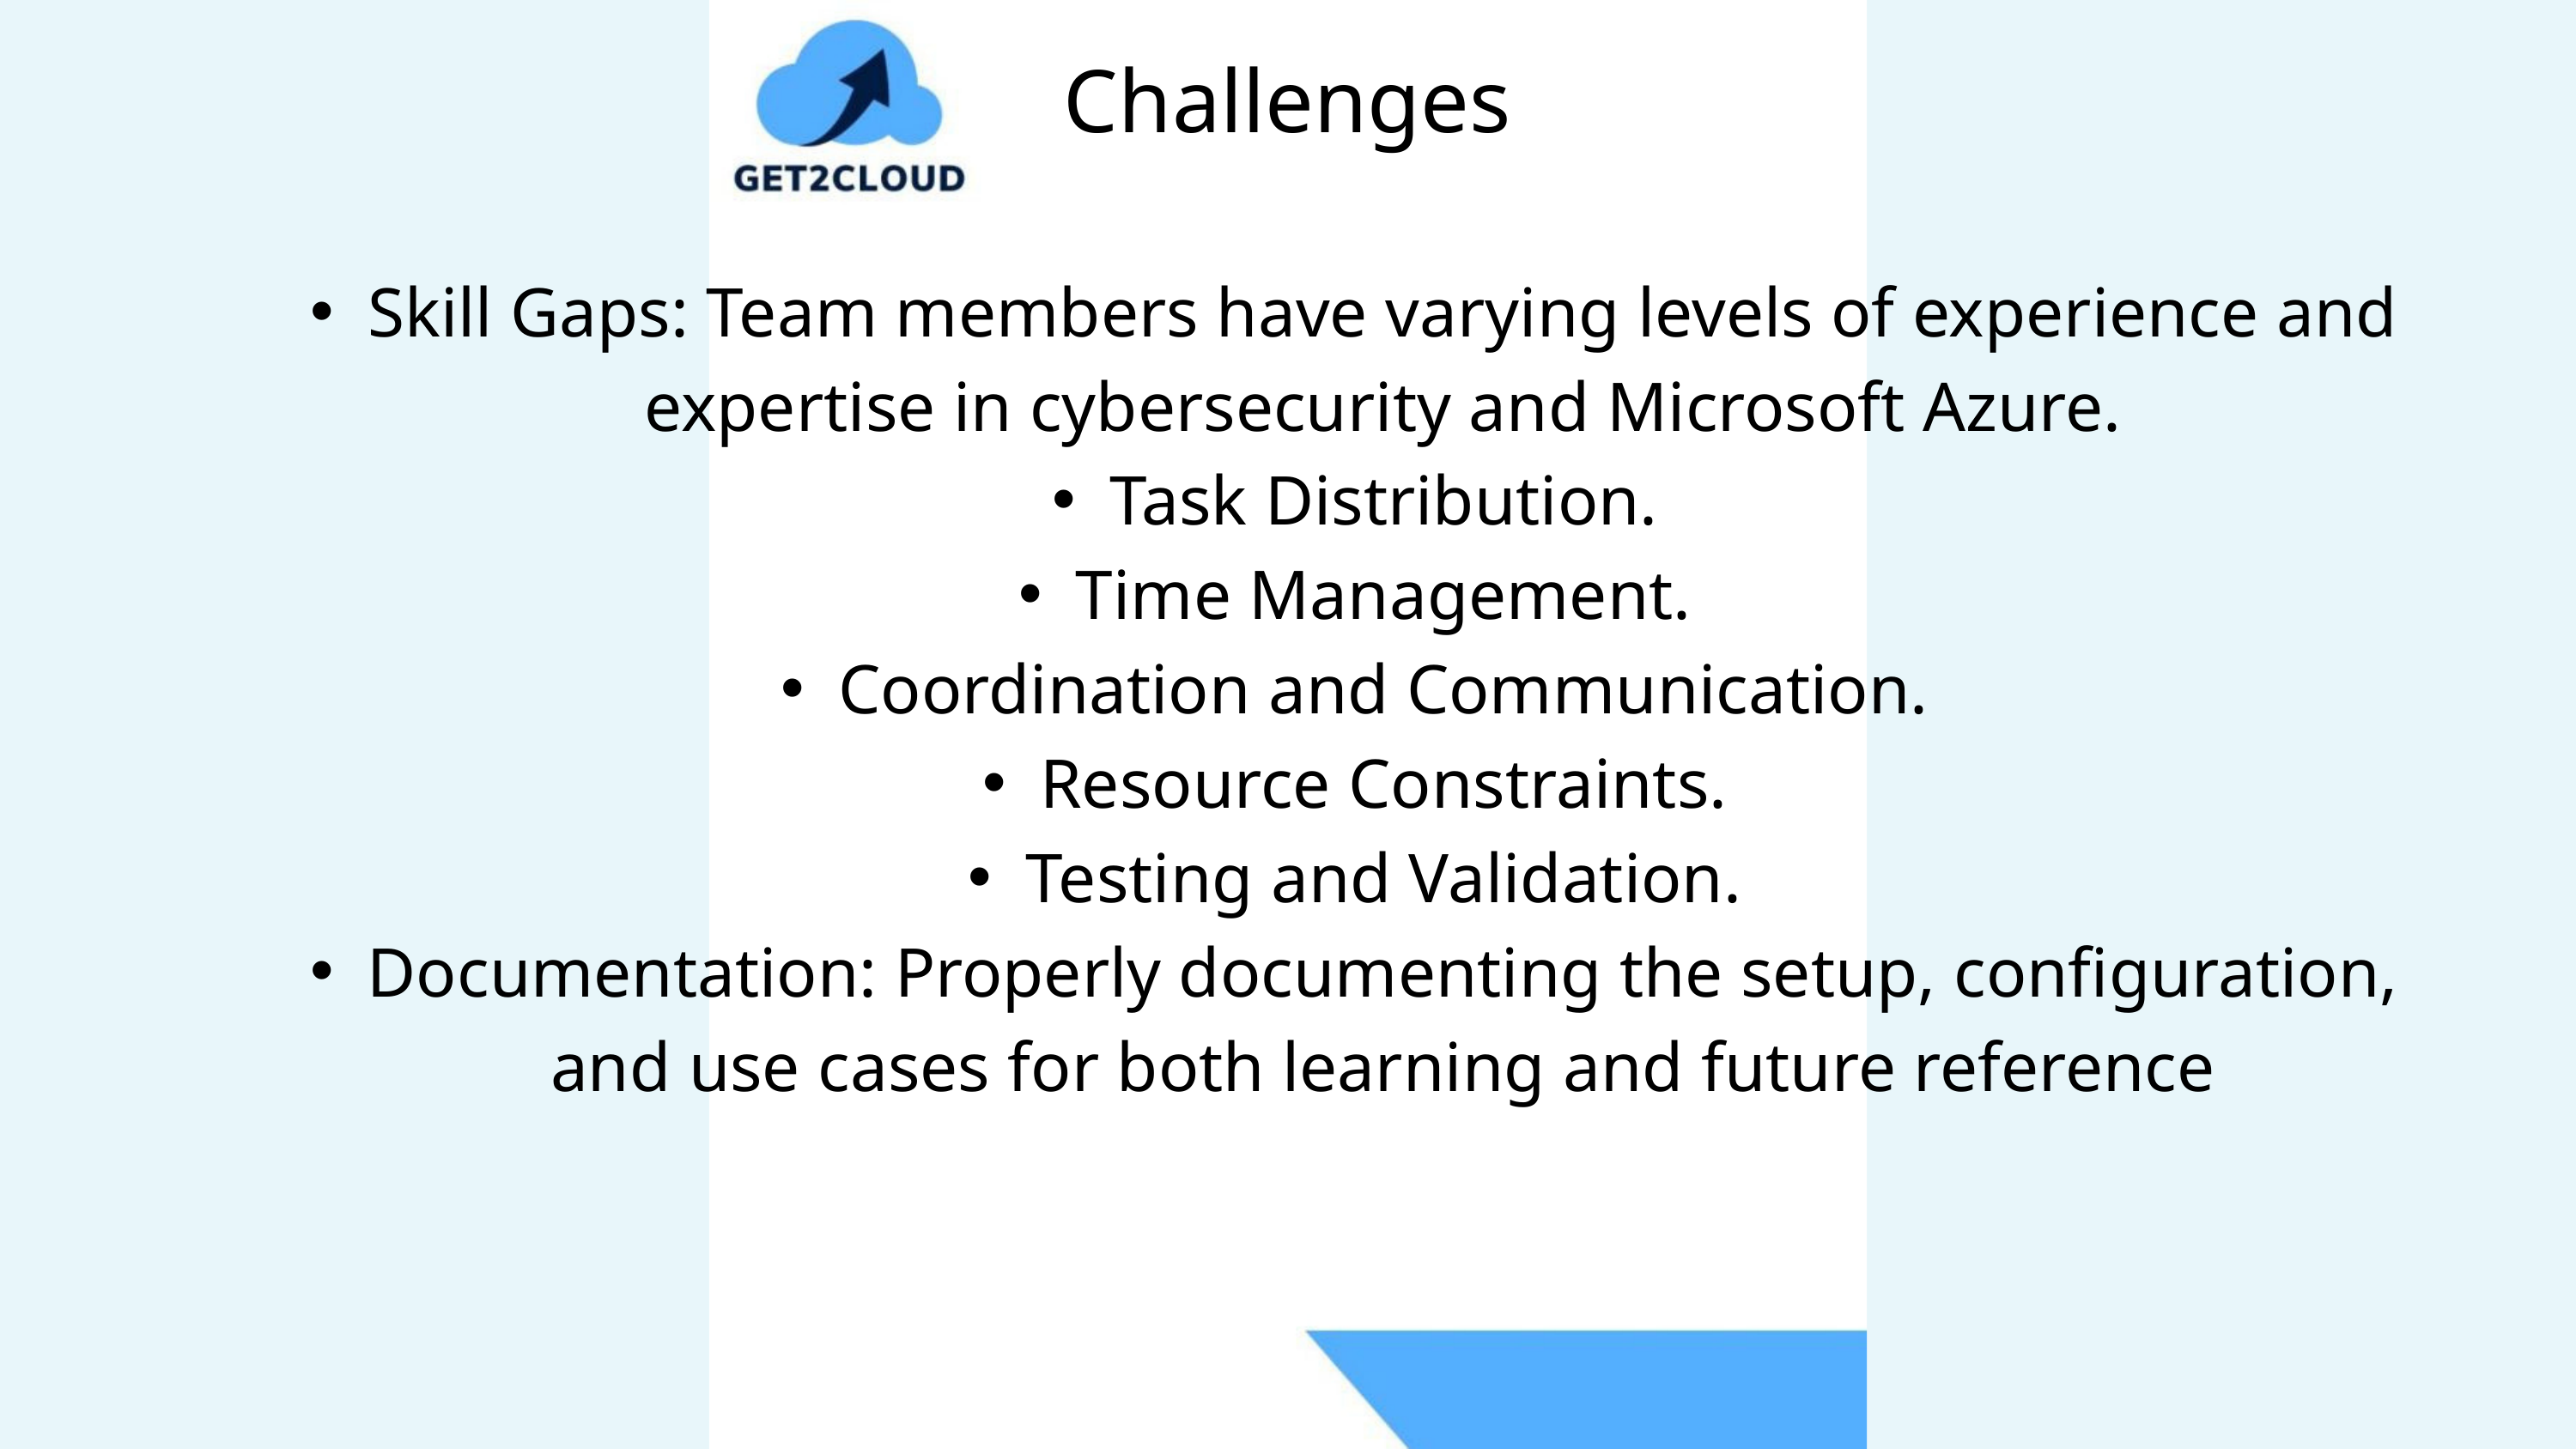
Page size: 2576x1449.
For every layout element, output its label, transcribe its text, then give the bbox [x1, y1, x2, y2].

text_box [708, 0, 1868, 256]
text_box Skill Gaps: Team members have varying levels of experience and expertise in cybersecurity and Microsoft Azure. Task Distribution. Time Management. Coordination and Communication. Resource Constraints. Testing and Validation. Documentation: Properly documenting the setup, configuration, and use cases for both learning and future reference [247, 256, 2406, 1105]
text_box Challenges [1054, 28, 1522, 150]
text_box [708, 1105, 1868, 1449]
